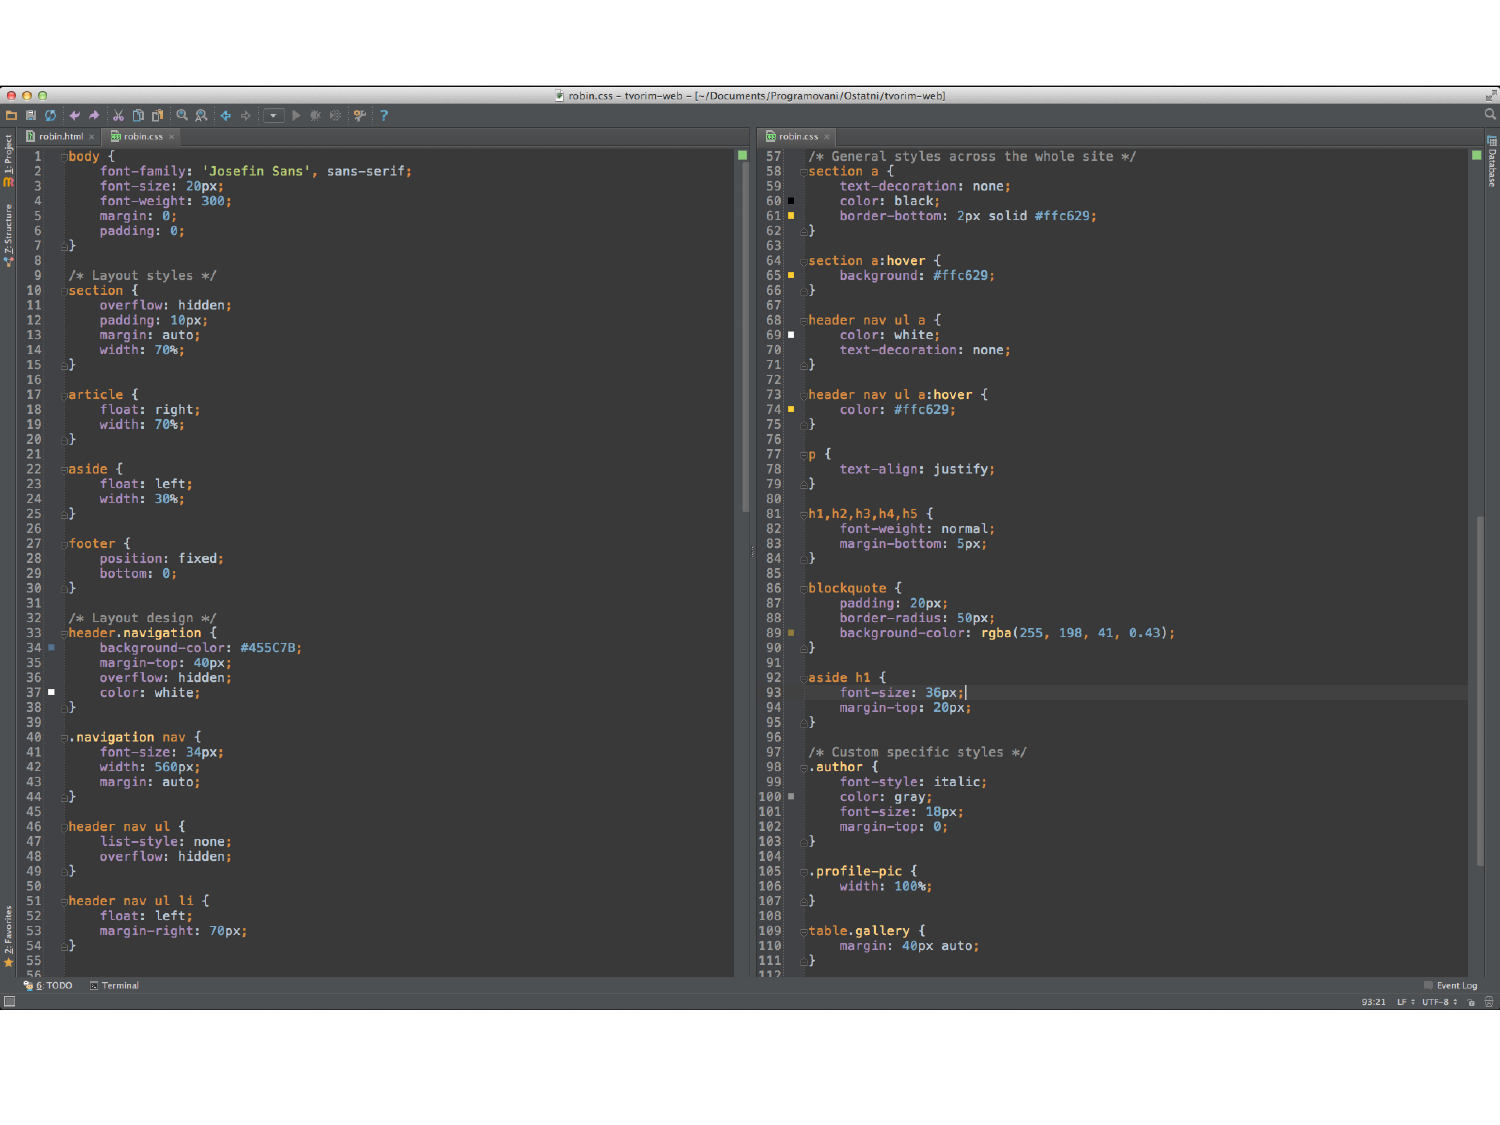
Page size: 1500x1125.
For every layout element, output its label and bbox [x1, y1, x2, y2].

picture [0, 85, 1500, 1010]
